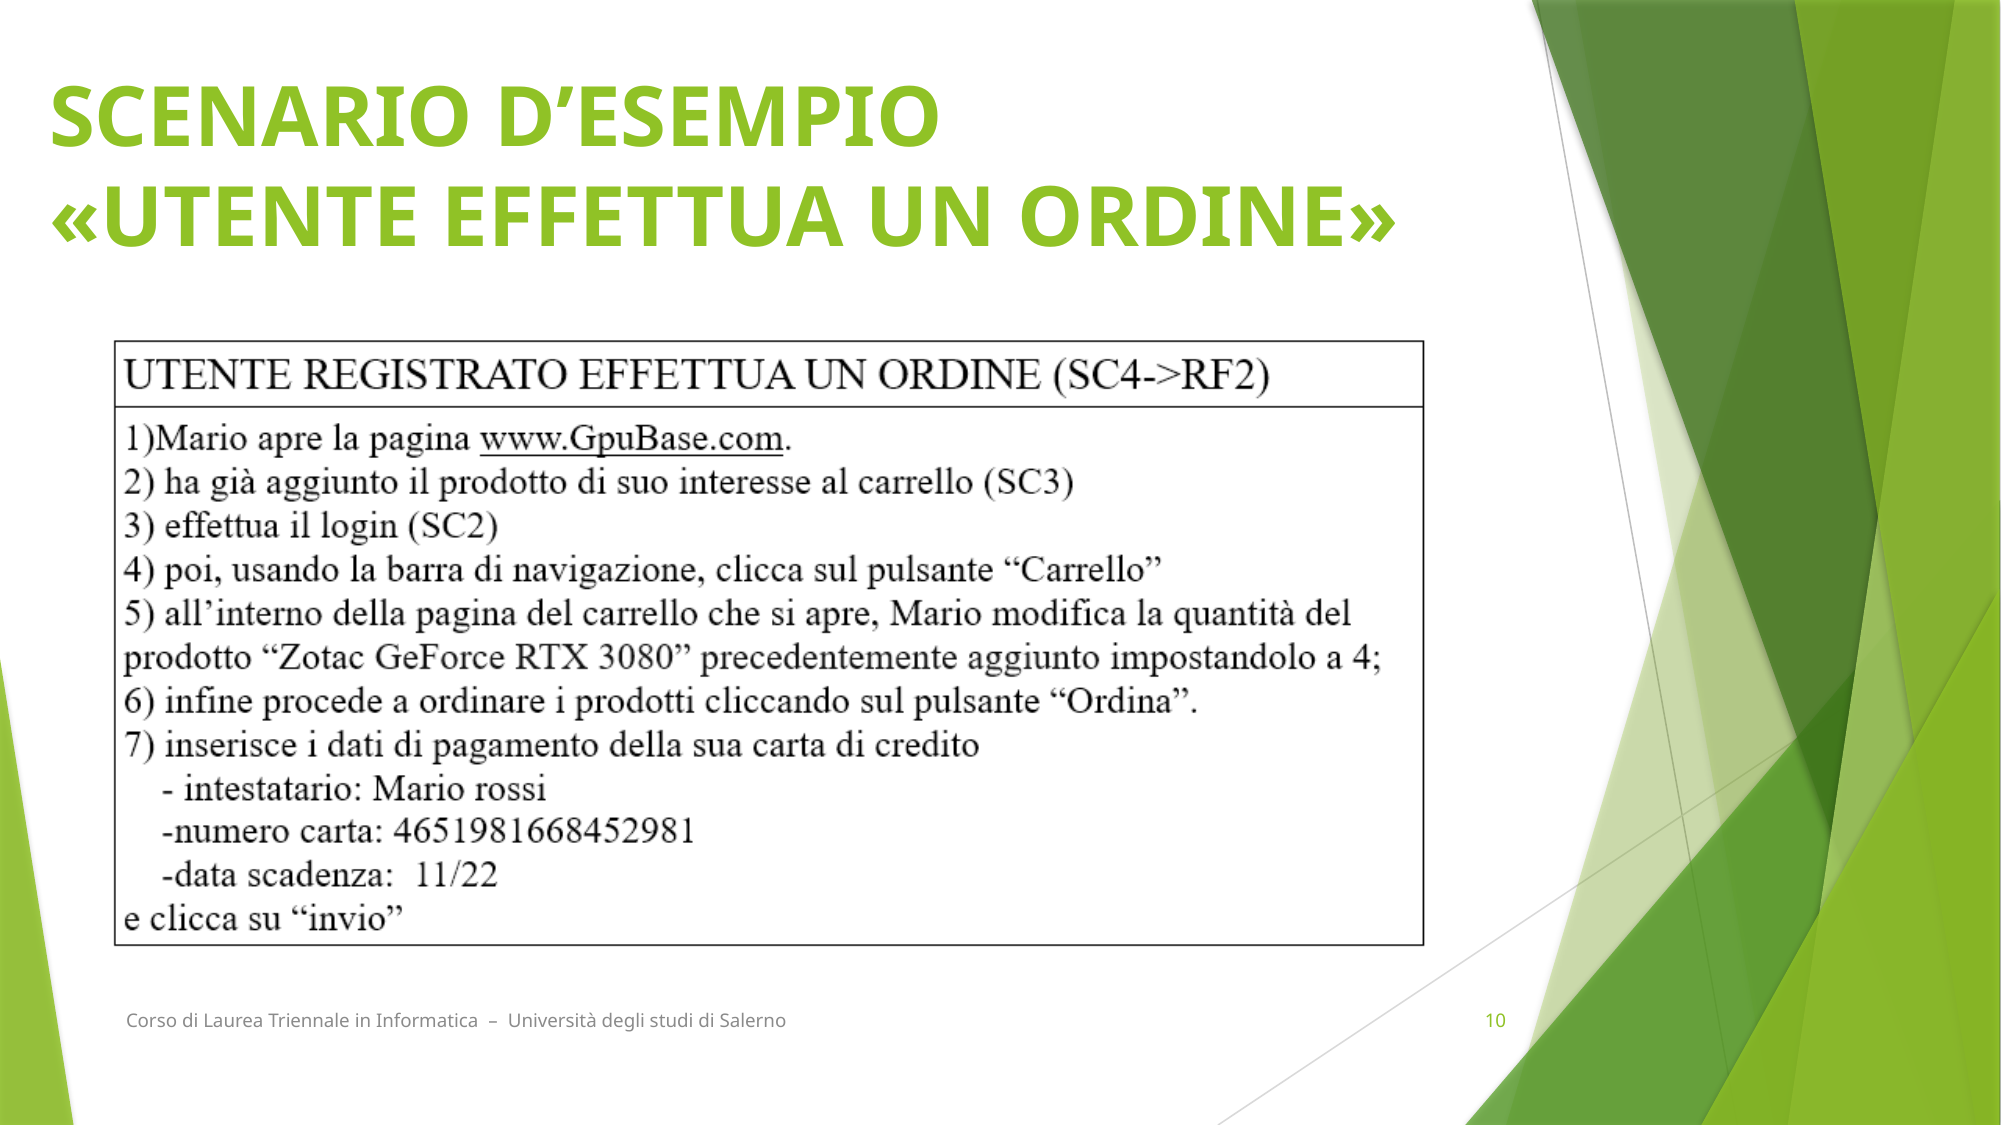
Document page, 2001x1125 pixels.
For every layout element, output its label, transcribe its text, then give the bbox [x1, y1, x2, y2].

picture [104, 324, 1438, 954]
slide_number 10 [1409, 991, 1522, 1051]
footer Corso di Laurea Triennale in Informatica – Università degli studi di Salerno [111, 991, 1145, 1051]
title SCENARIO D’ESEMPIO «UTENTE EFFETTUA UN ORDINE» [34, 52, 1445, 271]
